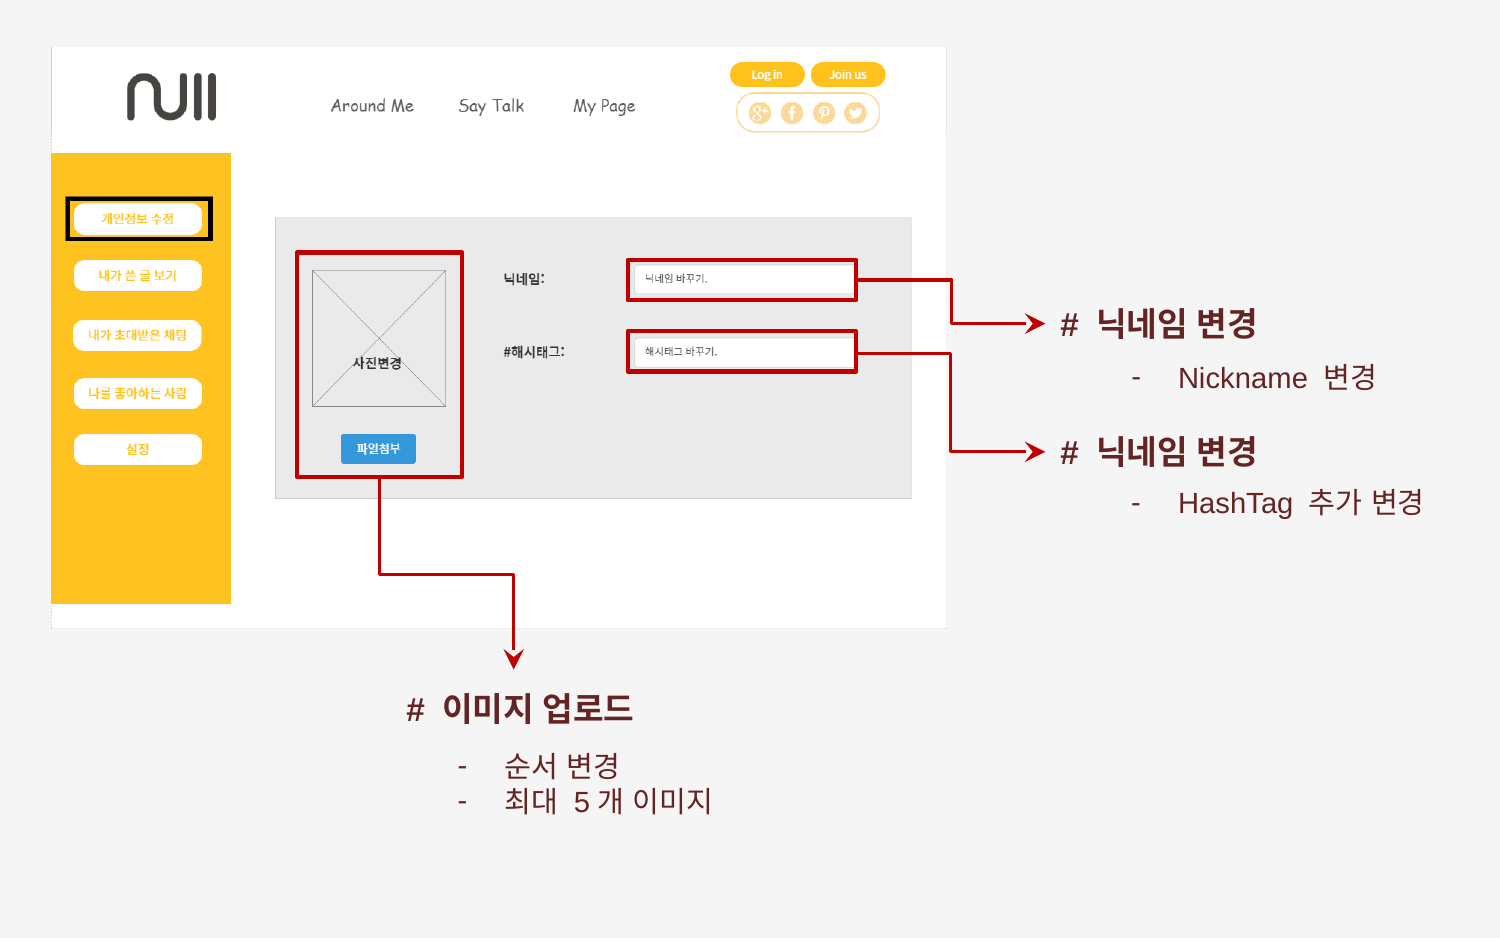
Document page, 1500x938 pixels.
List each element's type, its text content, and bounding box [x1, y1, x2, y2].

text_box # 닉네임 변경 [1045, 295, 1289, 352]
text_box # 닉네임 변경 [1045, 424, 1289, 480]
text_box 순서 변경 최대 5개 이미지 [442, 740, 734, 827]
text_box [855, 279, 1046, 324]
picture [0, 0, 1500, 938]
text_box HashTag 추가 변경 [1116, 477, 1455, 528]
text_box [855, 353, 1046, 452]
text_box Nickname 변경 [1116, 351, 1397, 402]
text_box # 이미지 업로드 [391, 680, 680, 736]
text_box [350, 506, 544, 641]
